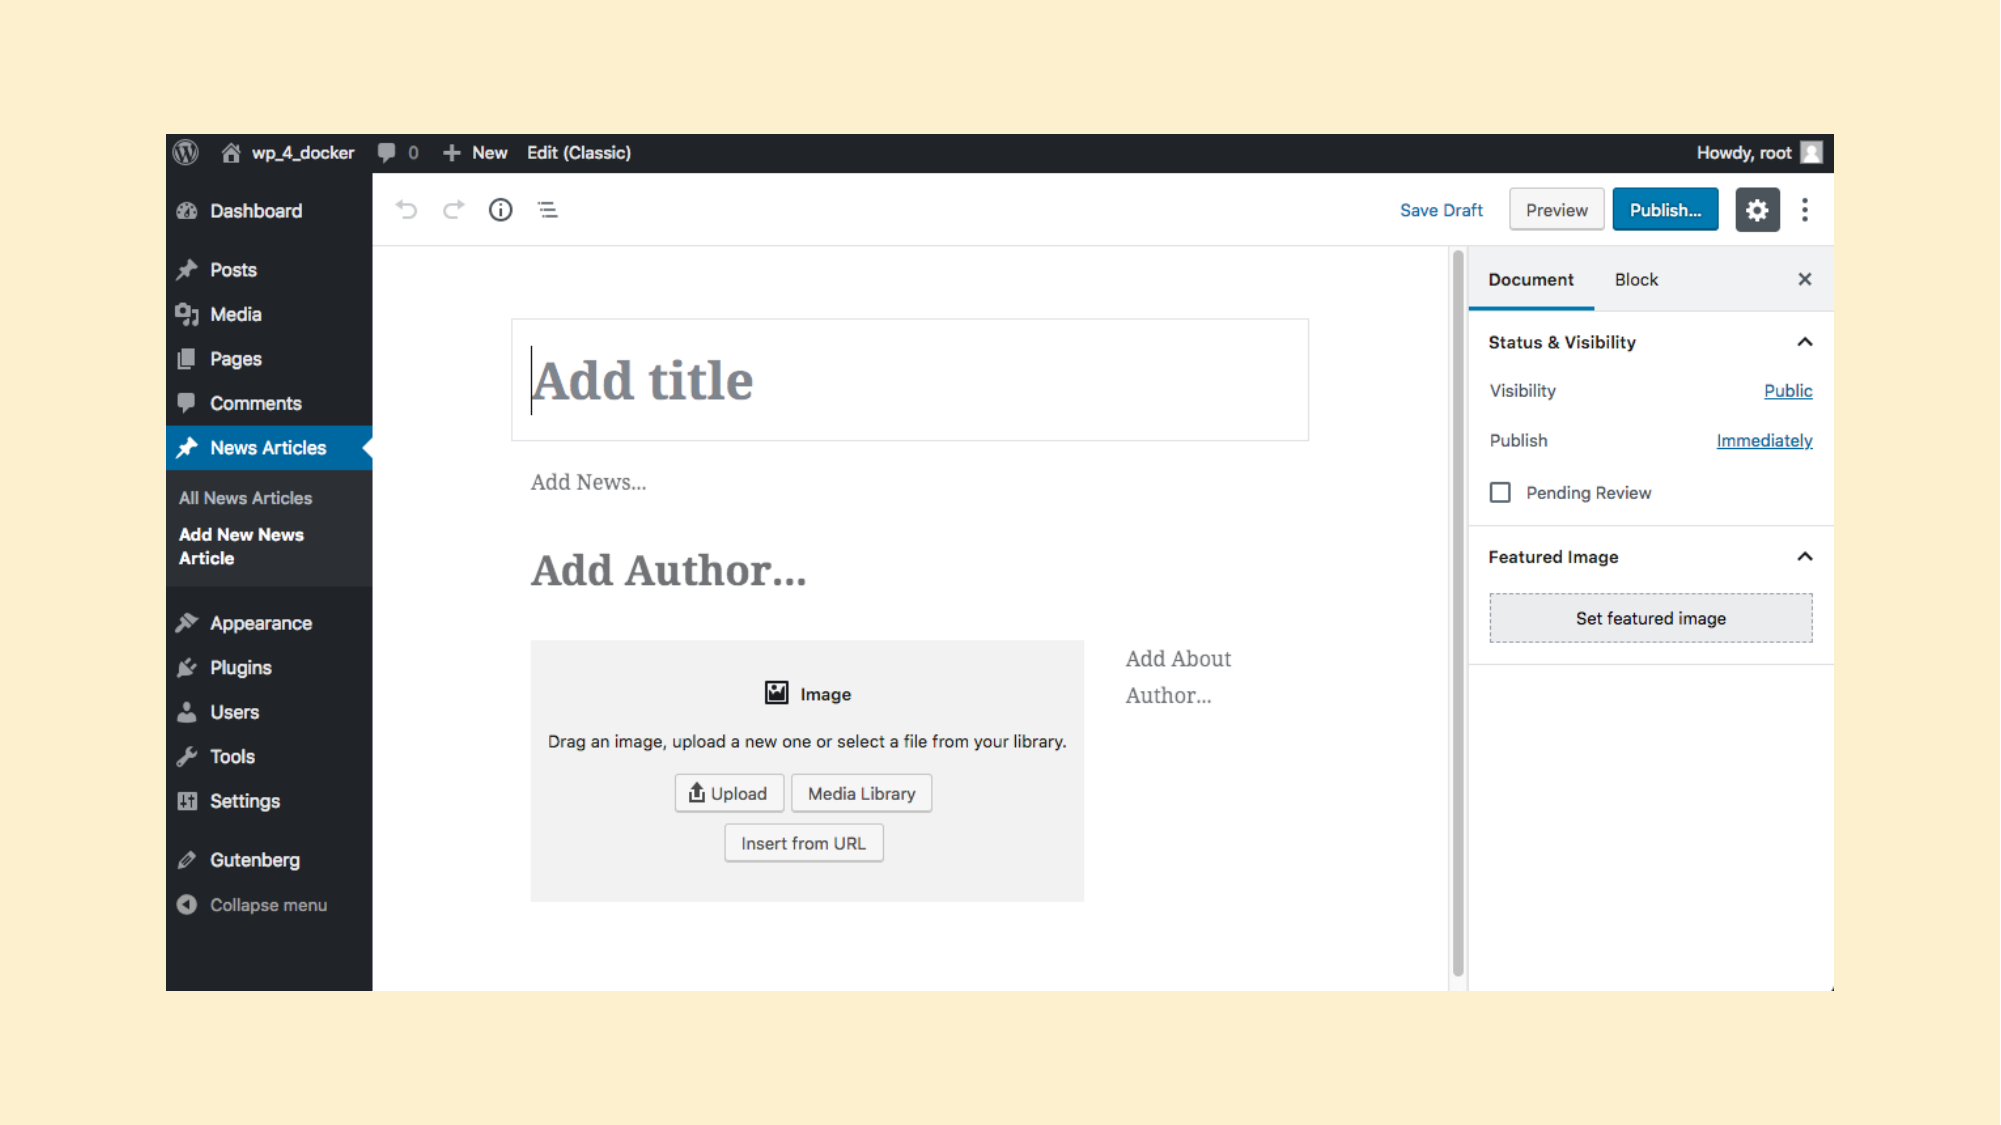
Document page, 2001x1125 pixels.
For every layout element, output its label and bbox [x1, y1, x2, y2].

list [166, 134, 1834, 991]
